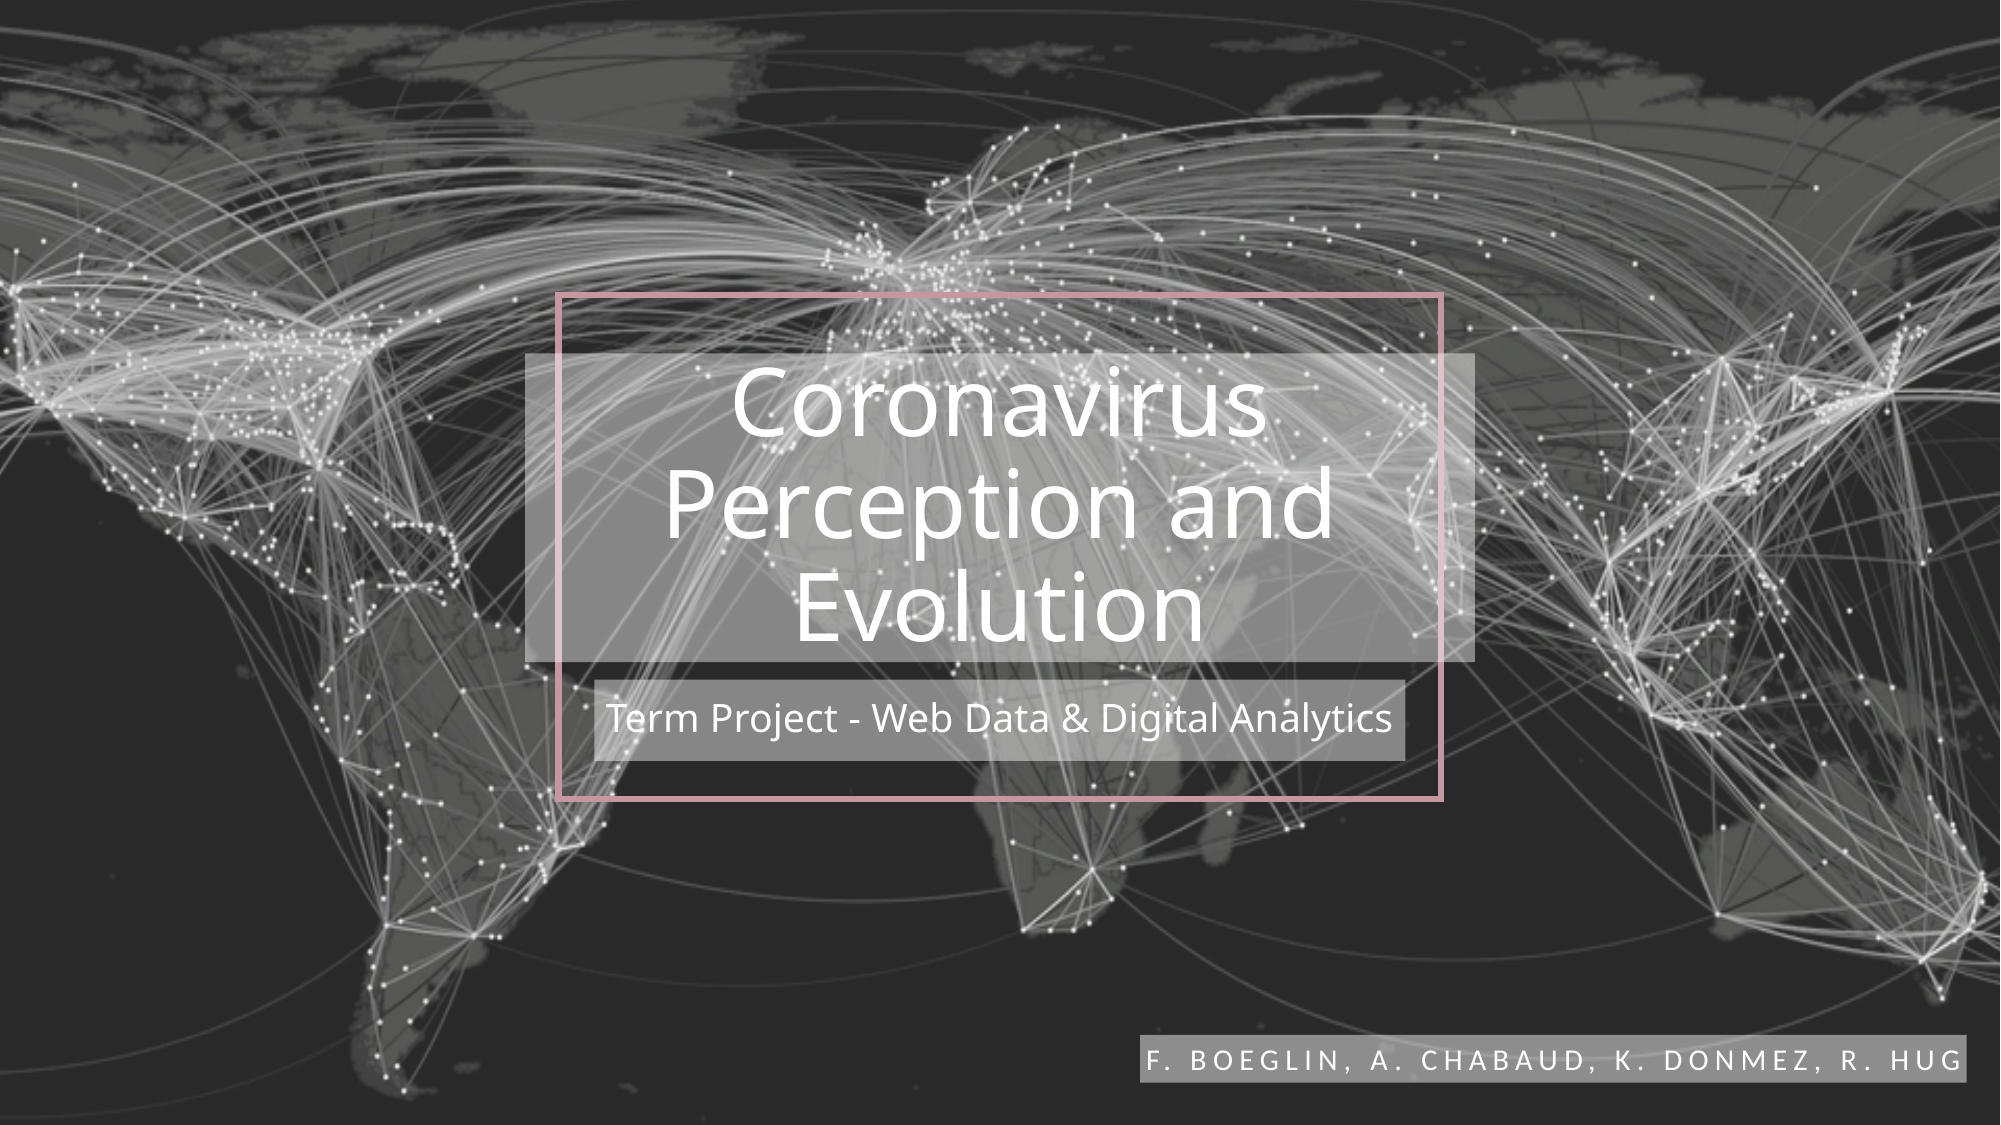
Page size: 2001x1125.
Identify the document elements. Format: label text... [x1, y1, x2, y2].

table_cell United Kingdom [0, 0, 2000, 1125]
text_box [558, 295, 1442, 353]
text_box [558, 663, 1442, 799]
title Coronavirus Perception and Evolution [525, 353, 1475, 663]
text_box F. Boeglin, A. Chabaud, K. Donmez, R. Hug [1140, 1034, 1967, 1083]
text_box Term Project - Web Data & Digital Analytics [594, 679, 1406, 761]
